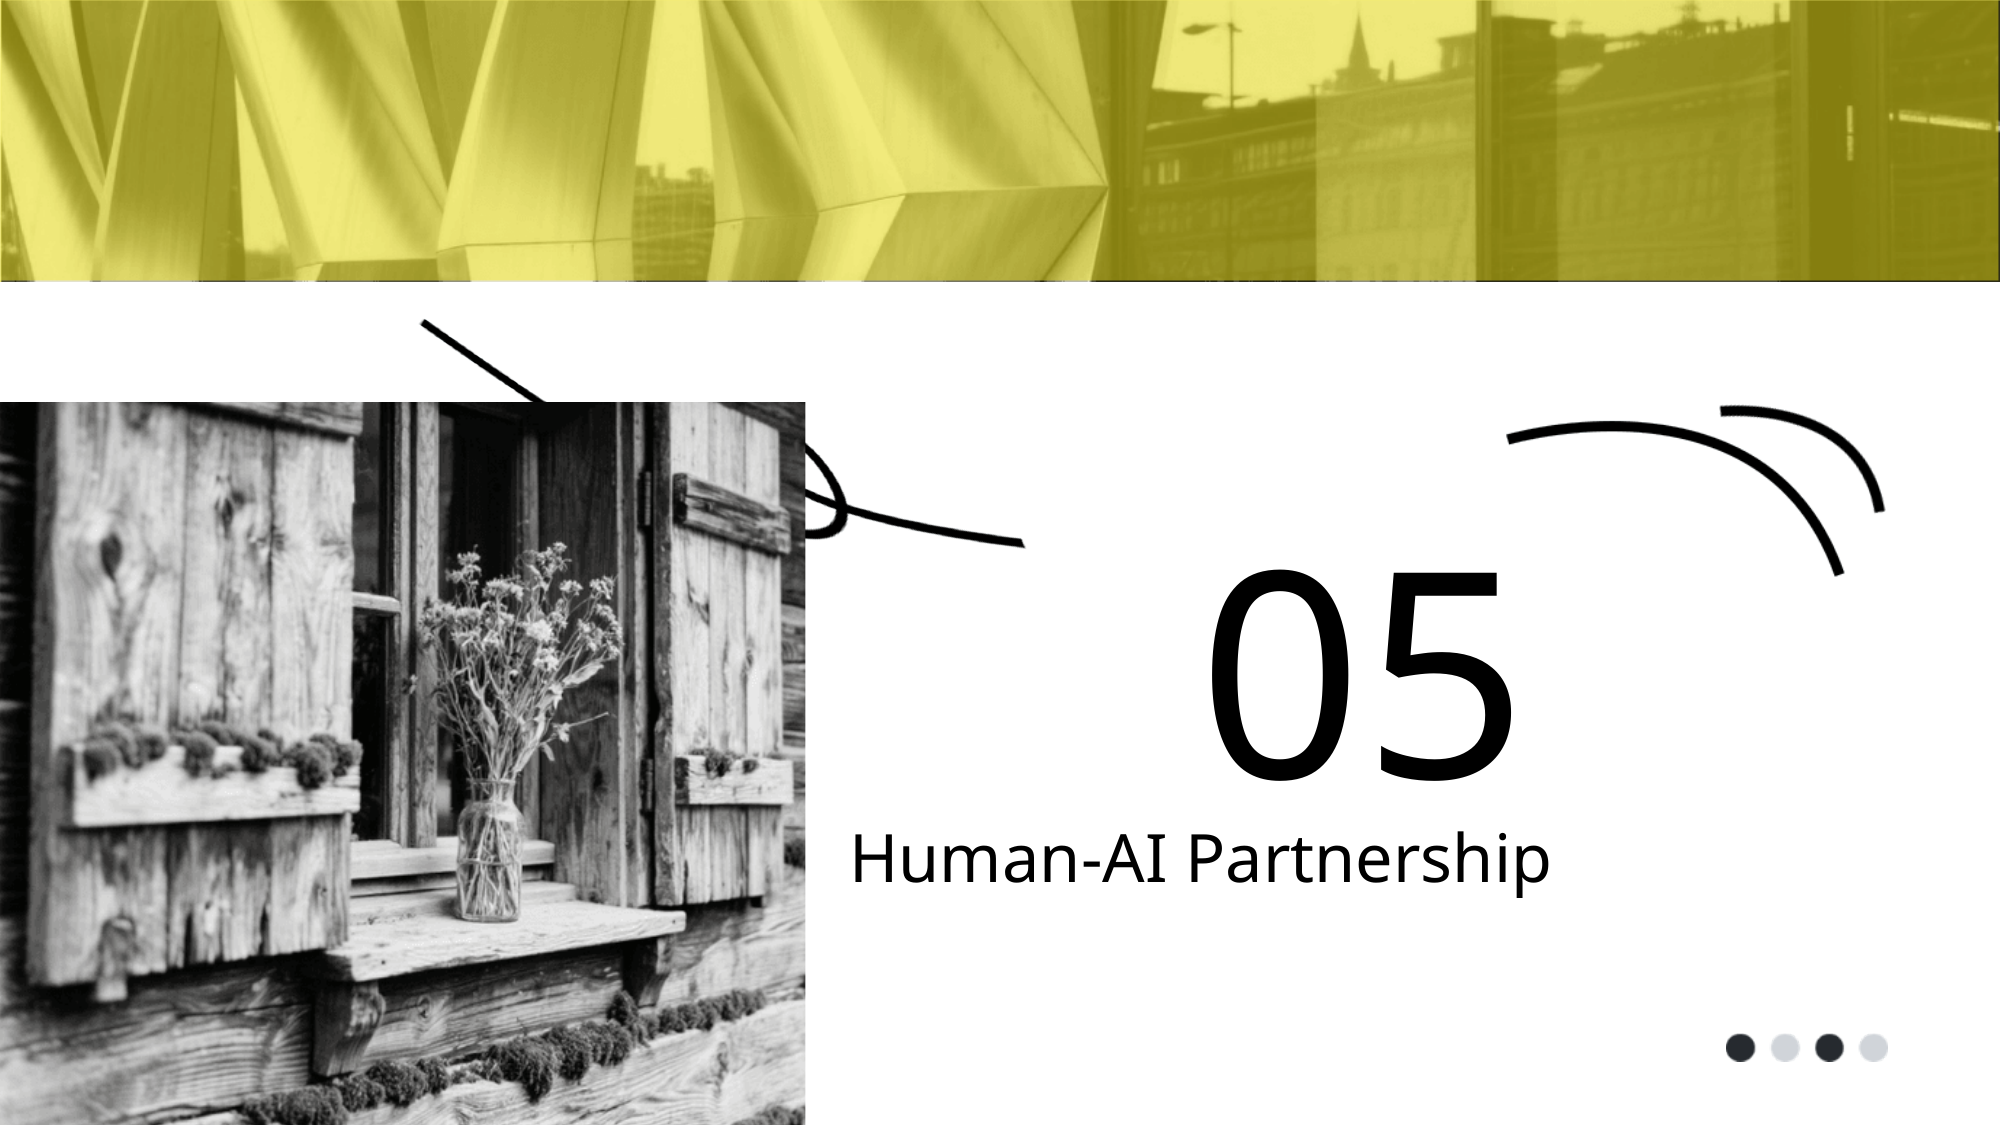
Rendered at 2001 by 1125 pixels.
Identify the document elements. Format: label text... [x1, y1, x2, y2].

picture [0, 0, 2000, 1125]
picture [1726, 1033, 1888, 1062]
picture [1505, 390, 1886, 578]
text_box 05 [1183, 484, 1655, 815]
text_box Human-AI Partnership [849, 815, 1936, 896]
